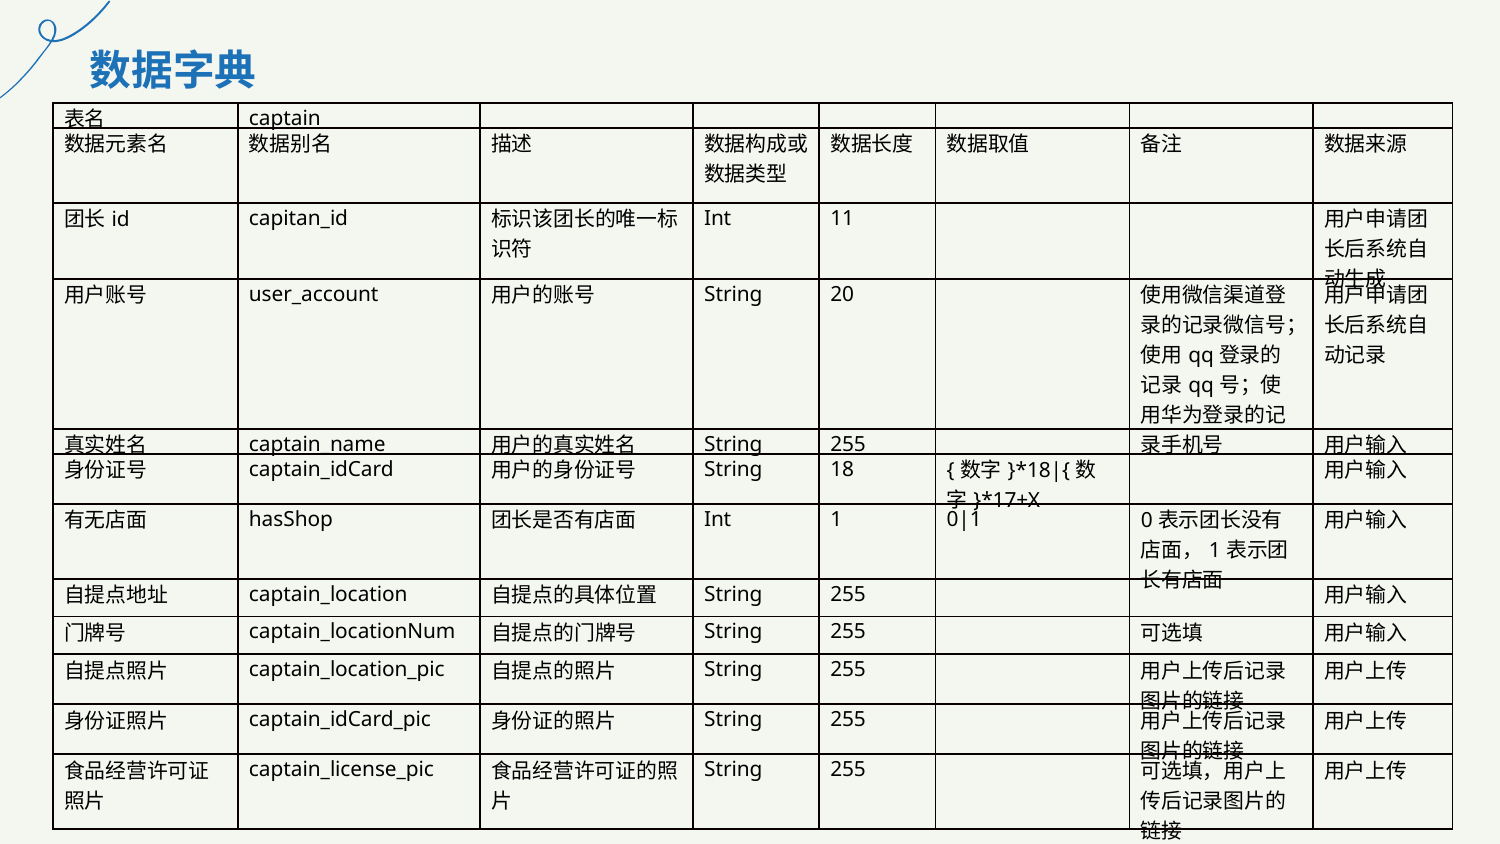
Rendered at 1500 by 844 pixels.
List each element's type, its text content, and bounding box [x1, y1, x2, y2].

table_cell 用户的身份证号 [481, 455, 692, 503]
table_cell captain_locationNum [239, 617, 479, 653]
table_cell 用户的真实姓名 [481, 430, 692, 453]
table_cell 数据元素名 [54, 129, 237, 202]
table_cell 身份证的照片 [481, 705, 692, 753]
table_cell String [694, 580, 818, 616]
table_header [1314, 104, 1452, 127]
table_cell 自提点的具体位置 [481, 580, 692, 616]
table_cell captain_location_pic [239, 655, 479, 703]
table_cell [936, 617, 1129, 653]
table_cell 描述 [481, 129, 692, 202]
table_cell hasShop [239, 505, 479, 578]
table_cell 身份证照片 [54, 705, 237, 753]
table_cell String [694, 430, 818, 453]
table_cell 用户输入 [1314, 455, 1452, 503]
table_cell 数据取值 [936, 129, 1129, 202]
table_cell 用户账号 [54, 280, 237, 428]
table_header 表名 [54, 104, 237, 127]
table_header [1130, 104, 1312, 127]
table_cell 团长id [54, 204, 237, 278]
table_cell 真实姓名 [54, 430, 237, 453]
table_cell 0|1 [936, 505, 1129, 578]
table_cell captain_name [239, 430, 479, 453]
table_cell captain_license_pic [239, 755, 479, 828]
table_cell 255 [820, 430, 935, 453]
table_cell 标识该团长的唯一标识符 [481, 204, 692, 278]
table_cell 用户输入 [1314, 430, 1452, 453]
table_cell 数据长度 [820, 129, 935, 202]
table_cell [936, 280, 1129, 428]
table_cell String [694, 455, 818, 503]
table_cell 用户上传后记录图片的链接 [1130, 705, 1312, 753]
table_cell captain_idCard [239, 455, 479, 503]
table_cell 可选填 [1130, 617, 1312, 653]
table_cell 自提点地址 [54, 580, 237, 616]
table_cell [936, 204, 1129, 278]
table_header [936, 104, 1129, 127]
table_cell [936, 705, 1129, 753]
table_cell {数字}*18|{数字}*17+X [936, 455, 1129, 503]
table_cell 数据构成或数据类型 [694, 129, 818, 202]
table_cell 1 [820, 505, 935, 578]
table_cell [936, 755, 1129, 828]
table_cell 用户输入 [1314, 505, 1452, 578]
table_cell 18 [820, 455, 935, 503]
table_cell [936, 430, 1129, 453]
table_cell 255 [820, 655, 935, 703]
table_cell [1130, 204, 1312, 278]
table_cell 自提点的门牌号 [481, 617, 692, 653]
table_cell 255 [820, 705, 935, 753]
table_header [820, 104, 935, 127]
table_cell String [694, 280, 818, 428]
table_cell 门牌号 [54, 617, 237, 653]
table_cell 0表示团长没有店面，1表示团长有店面 [1130, 505, 1312, 578]
table_cell 团长是否有店面 [481, 505, 692, 578]
table_cell 自提点的照片 [481, 655, 692, 703]
table_cell 身份证号 [54, 455, 237, 503]
table_header [481, 104, 692, 127]
table_cell 备注 [1130, 129, 1312, 202]
table_cell String [694, 755, 818, 828]
table_cell [1130, 455, 1312, 503]
table_header captain [239, 104, 479, 127]
table_cell capitan_id [239, 204, 479, 278]
text_box 数据字典 [89, 43, 663, 94]
table_cell 数据别名 [239, 129, 479, 202]
table_cell 用户的账号 [481, 280, 692, 428]
table_cell [1130, 430, 1312, 453]
table_cell 255 [820, 617, 935, 653]
table_cell 数据来源 [1314, 129, 1452, 202]
table_cell 255 [820, 755, 935, 828]
table_cell 用户输入 [1314, 580, 1452, 616]
table_cell [936, 655, 1129, 703]
table_cell [1130, 580, 1312, 616]
table_cell 20 [820, 280, 935, 428]
table_cell String [694, 617, 818, 653]
table_cell 可选填，用户上传后记录图片的链接 [1130, 755, 1312, 828]
table_cell 自提点照片 [54, 655, 237, 703]
table_cell 用户输入 [1314, 617, 1452, 653]
table_cell String [694, 705, 818, 753]
table_cell 255 [820, 580, 935, 616]
table_cell captain_idCard_pic [239, 705, 479, 753]
table_cell 有无店面 [54, 505, 237, 578]
table_cell Int [694, 204, 818, 278]
table_cell user_account [239, 280, 479, 428]
table_cell 用户上传 [1314, 655, 1452, 703]
table_cell String [694, 655, 818, 703]
table_cell 食品经营许可证的照片 [481, 755, 692, 828]
table_cell 用户申请团长后系统自动记录 [1314, 280, 1452, 428]
table_cell 11 [820, 204, 935, 278]
table_cell 用户上传后记录图片的链接 [1130, 655, 1312, 703]
table_cell 用户上传 [1314, 705, 1452, 753]
table_cell Int [694, 505, 818, 578]
table_cell 使用微信渠道登录的记录微信号；使用qq登录的记录qq号；使用华为登录的记录手机号 [1130, 280, 1312, 428]
table_cell 食品经营许可证照片 [54, 755, 237, 828]
table_cell [936, 580, 1129, 616]
table_cell 用户申请团长后系统自动生成 [1314, 204, 1452, 278]
table_cell 用户上传 [1314, 755, 1452, 828]
table_cell captain_location [239, 580, 479, 616]
table_header [694, 104, 818, 127]
